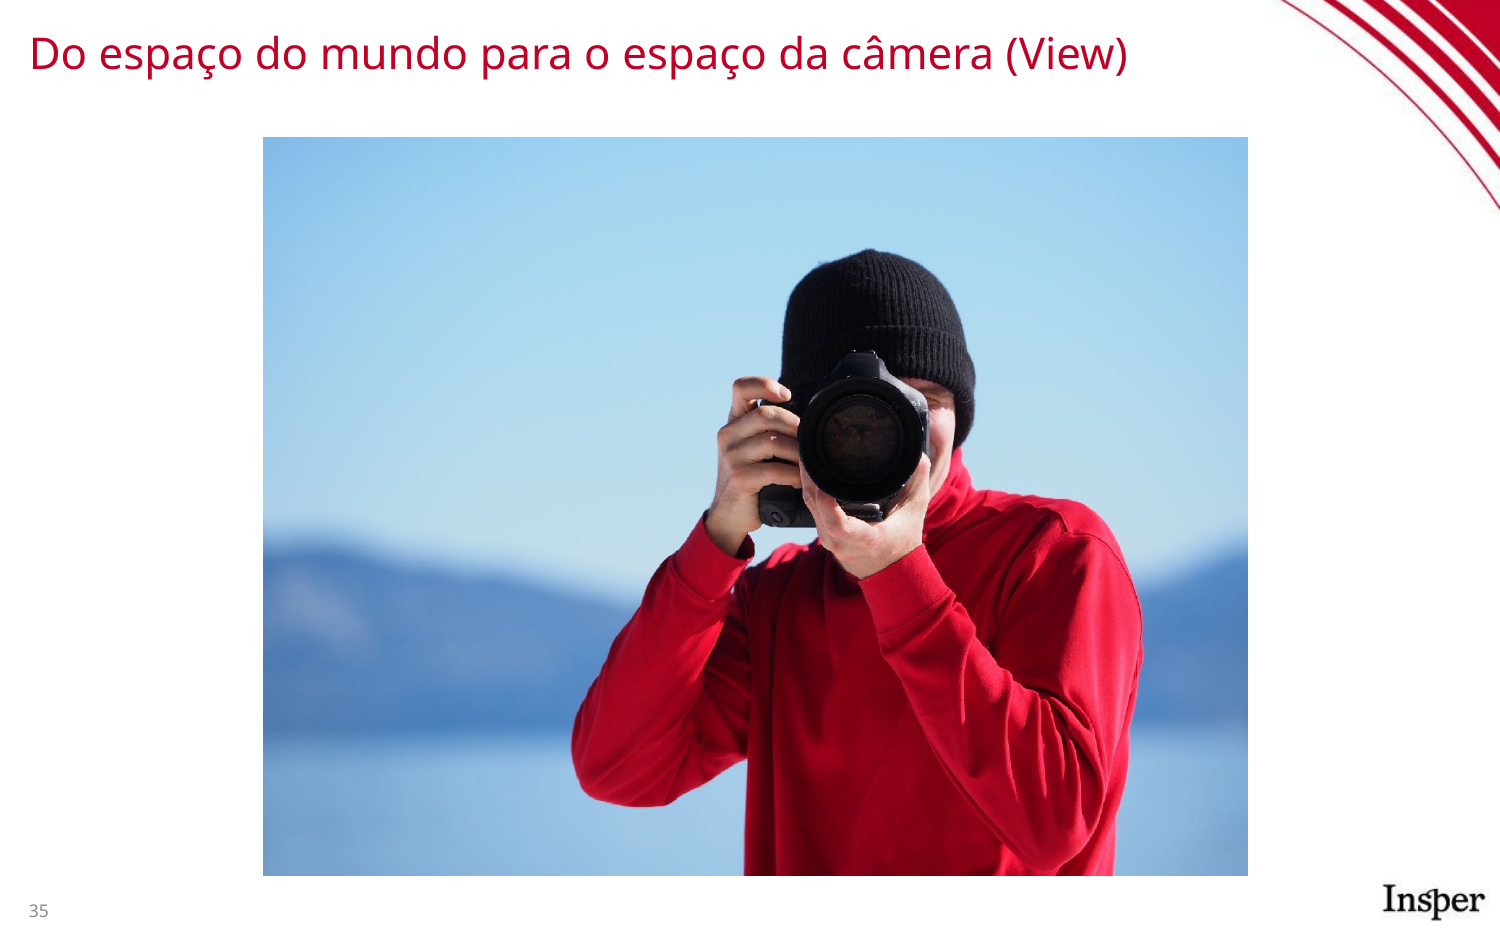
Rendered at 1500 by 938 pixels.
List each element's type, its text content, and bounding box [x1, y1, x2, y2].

slide_number 35 [0, 887, 78, 938]
title Do espaço do mundo para o espaço da câmera (View) [13, 18, 1397, 104]
picture [249, 0, 1500, 938]
